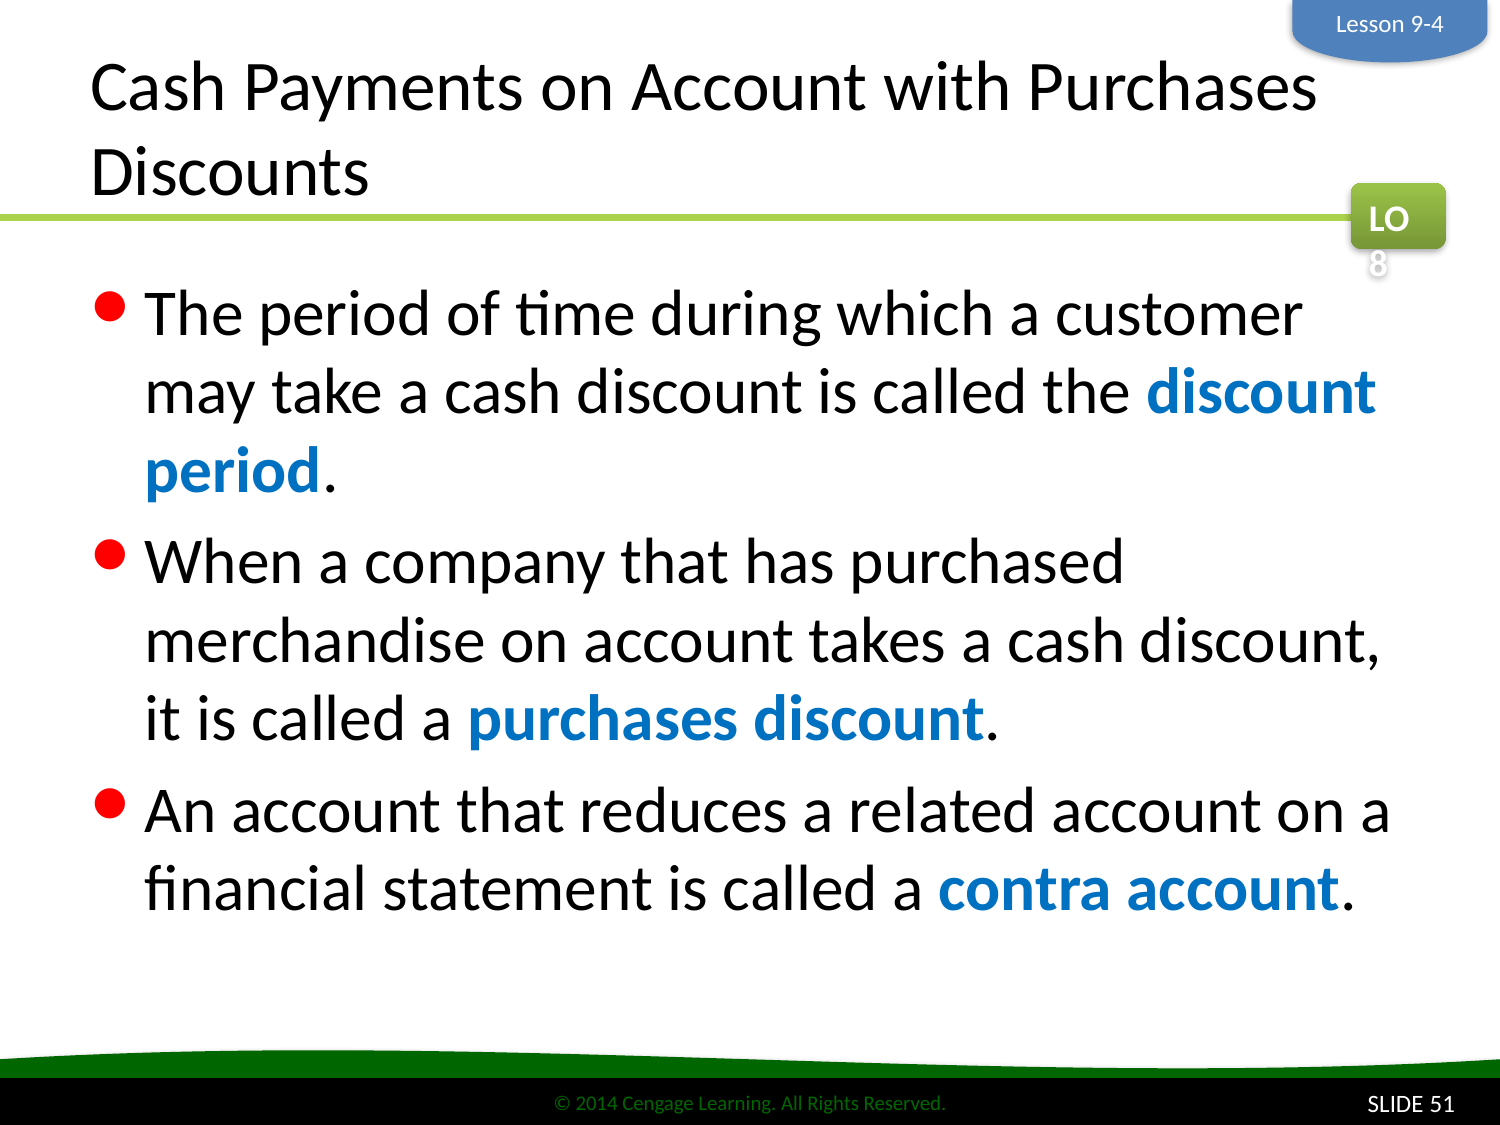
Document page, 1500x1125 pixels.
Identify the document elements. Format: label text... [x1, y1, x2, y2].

list The period of time during which a customer may take a cash discount is called the discount period. When a company that has purchased merchandise on account takes a cash discount, it is called a purchases discount. An account that reduces a related account on a financial statement is called a contra account. [75, 262, 1425, 1005]
title Cash Payments on Account with Purchases Discounts [75, 29, 1350, 218]
text_box LO8 [1350, 183, 1446, 250]
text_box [1292, 0, 1488, 63]
slide_number SLIDE 51 [1170, 1080, 1470, 1125]
